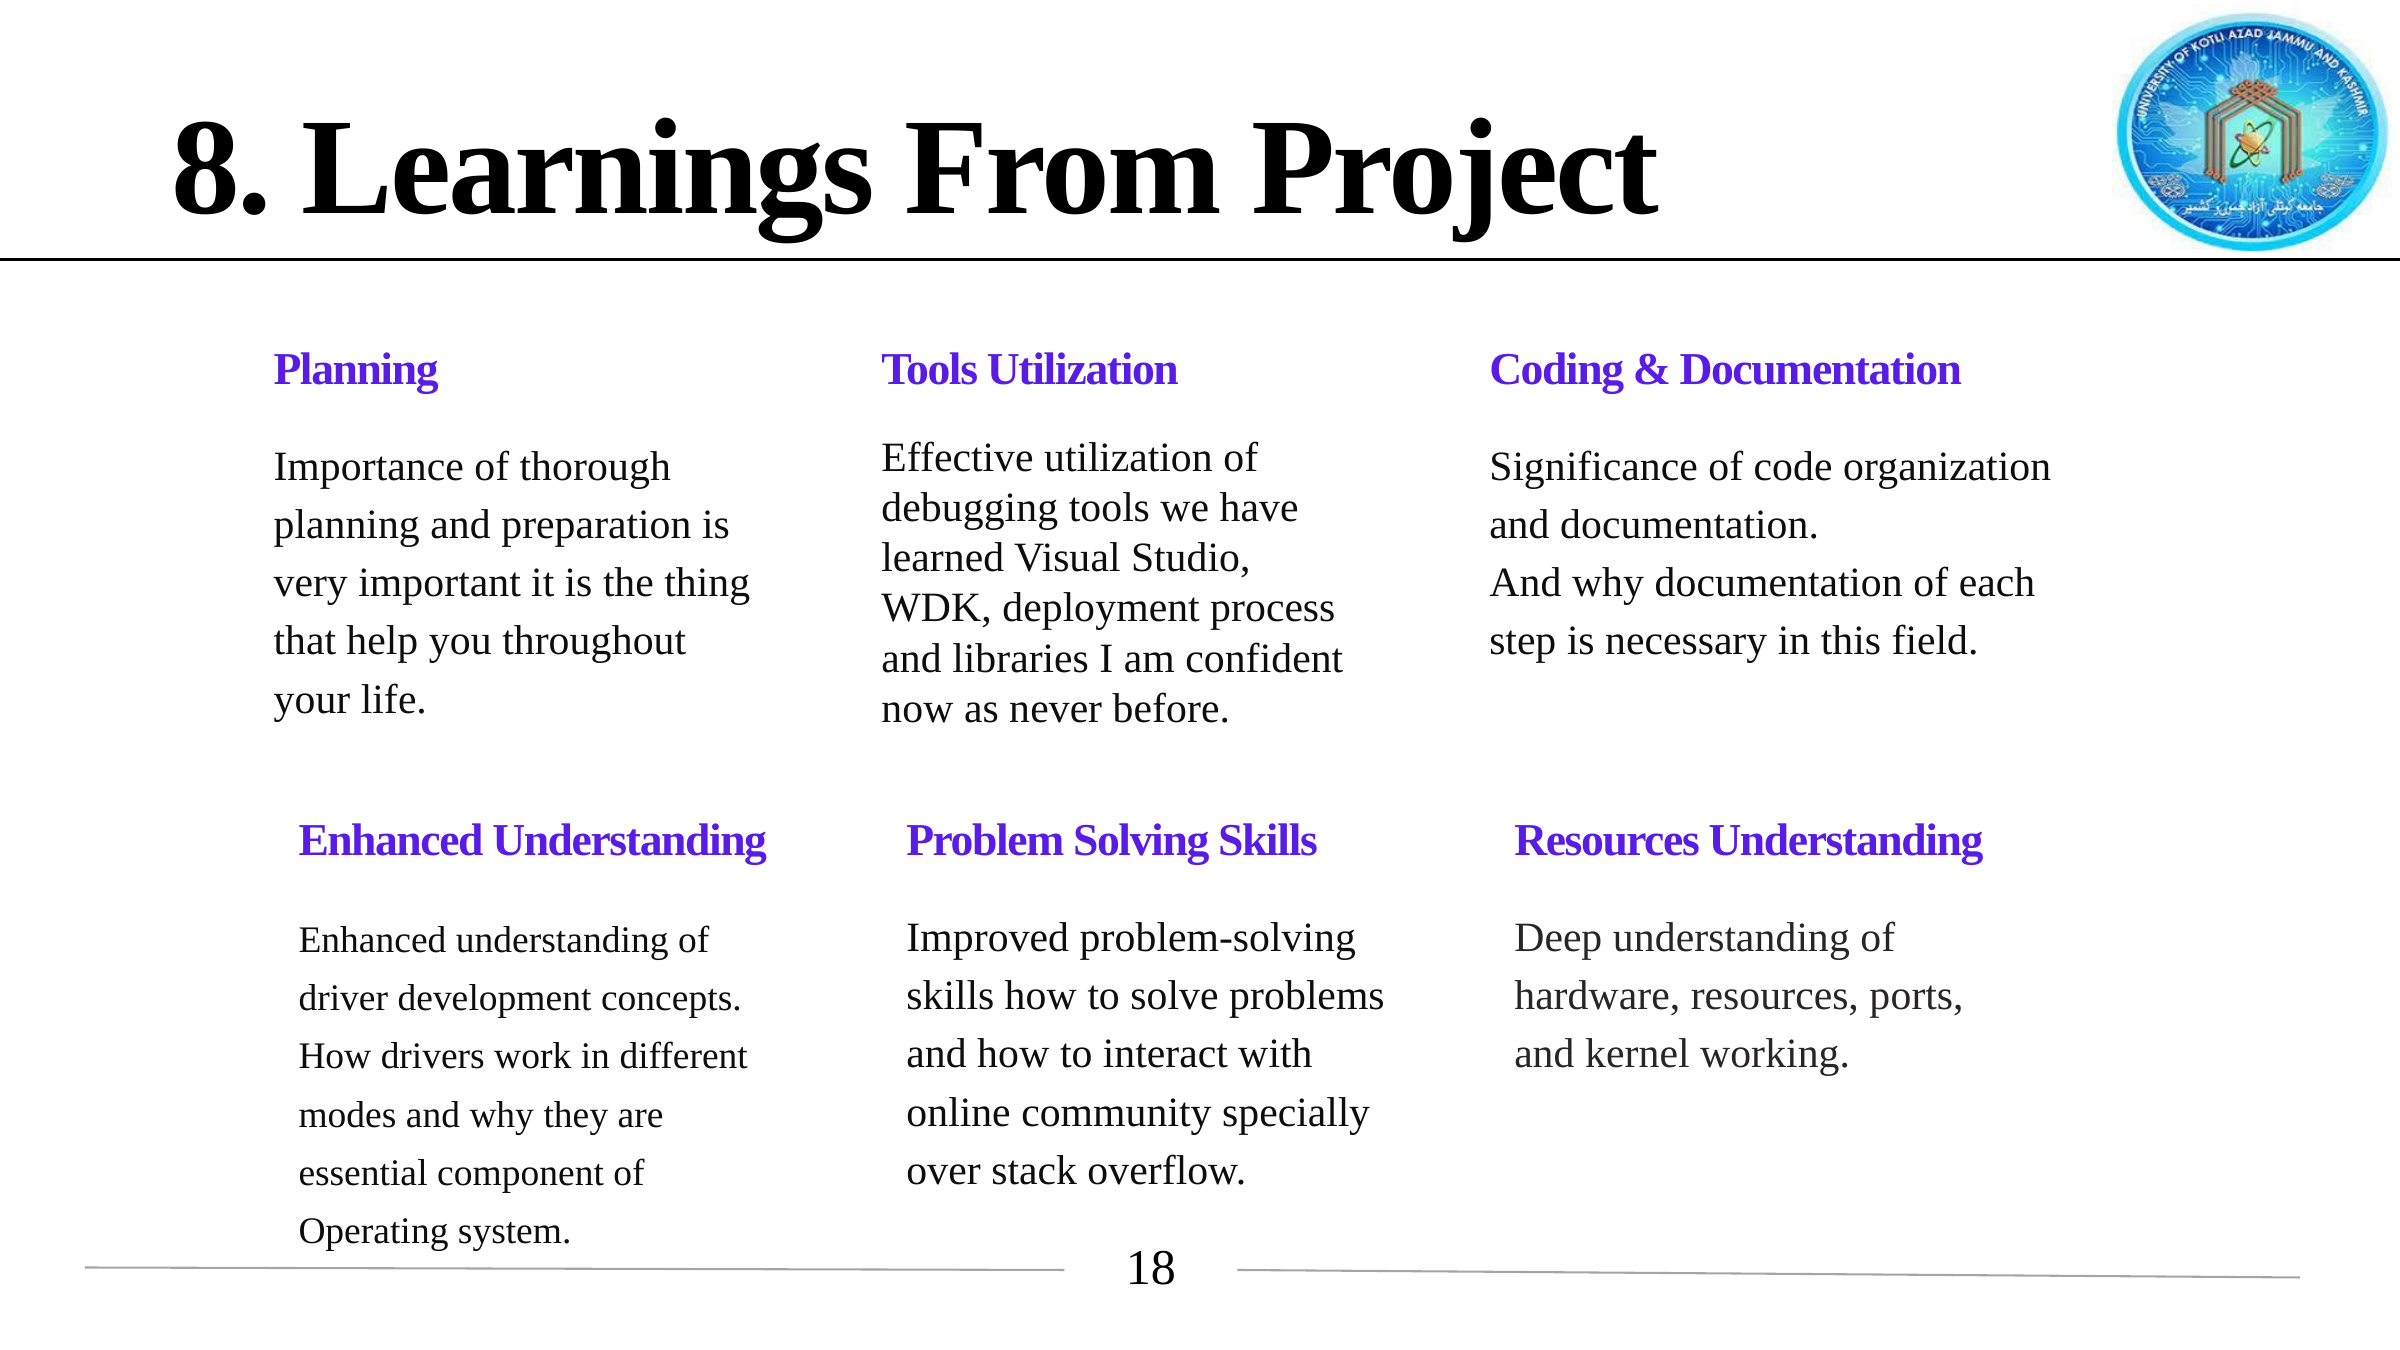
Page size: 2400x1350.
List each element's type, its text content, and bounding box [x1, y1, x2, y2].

text_box Deep understanding of hardware, resources, ports, and kernel working. [1499, 894, 2018, 1186]
text_box Improved problem-solving skills how to solve problems and how to interact with online community specially over stack overflow. [891, 894, 1410, 1128]
text_box 8. Learnings From Project [156, 119, 1672, 255]
text_box Coding & Documentation [1474, 329, 2018, 387]
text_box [84, 1227, 2300, 1328]
text_box Significance of code organization and documentation. And why documentation of each step is necessary in this field. [1474, 422, 2068, 715]
picture [2112, 4, 2393, 251]
text_box Resources Understanding [1499, 800, 2044, 858]
text_box Problem Solving Skills [891, 800, 1385, 858]
text_box Enhanced Understanding [283, 800, 802, 872]
text_box Planning [258, 329, 715, 387]
text_box Effective utilization of debugging tools we have learned Visual Studio, WDK, deployment process and libraries I am confident now as never before. [866, 422, 1385, 783]
text_box Enhanced understanding of driver development concepts. How drivers work in different modes and why they are essential component of Operating system. [283, 894, 802, 1227]
text_box Tools Utilization [866, 329, 1323, 387]
text_box Importance of thorough planning and preparation is very important it is the thing that help you throughout your life. [258, 422, 777, 657]
